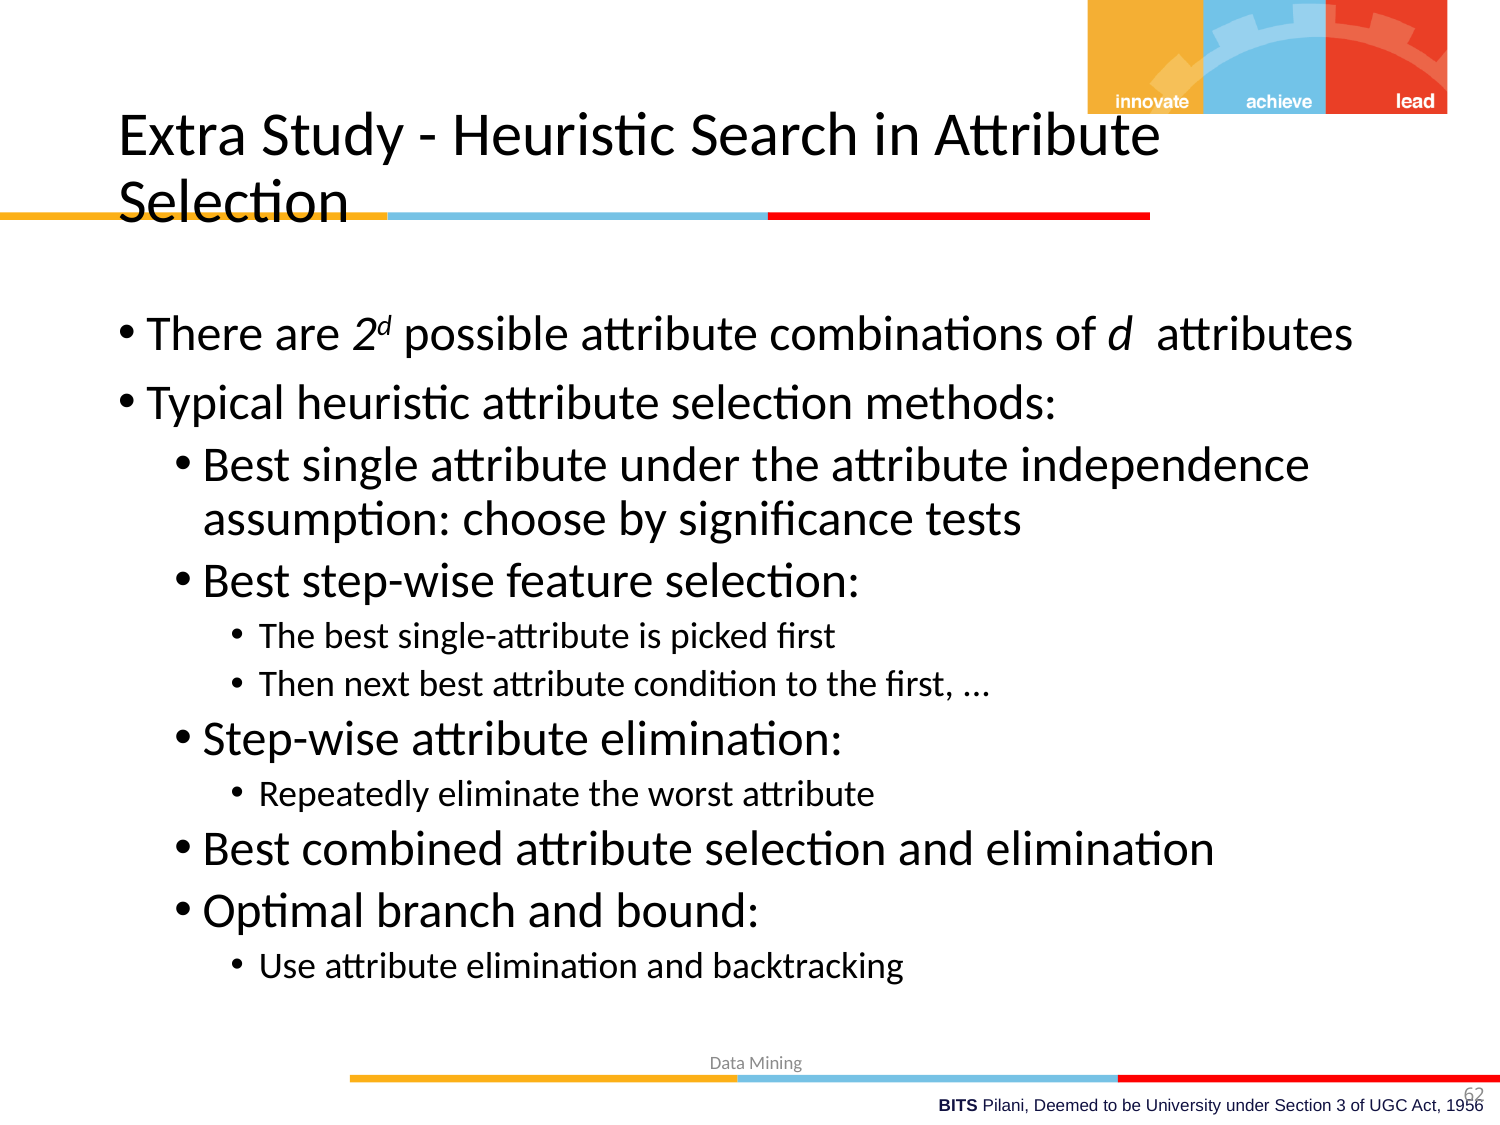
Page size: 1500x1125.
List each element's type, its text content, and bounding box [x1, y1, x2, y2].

title Extra Study - Heuristic Search in Attribute Selection [103, 59, 1397, 278]
list There are 2d possible attribute combinations of d attributes Typical heuristic attribute selection methods: Best single attribute under the attribute independence assumption: choose by significance tests Best step-wise feature selection: The best single-attribute is picked first Then next best attribute condition to the first, ... Step-wise attribute elimination: Repeatedly eliminate the worst attribute Best combined attribute selection and elimination Optimal branch and bound: Use attribute elimination and backtracking [103, 299, 1397, 1014]
slide_number 62 [1149, 1065, 1500, 1125]
picture [1087, 0, 1448, 114]
